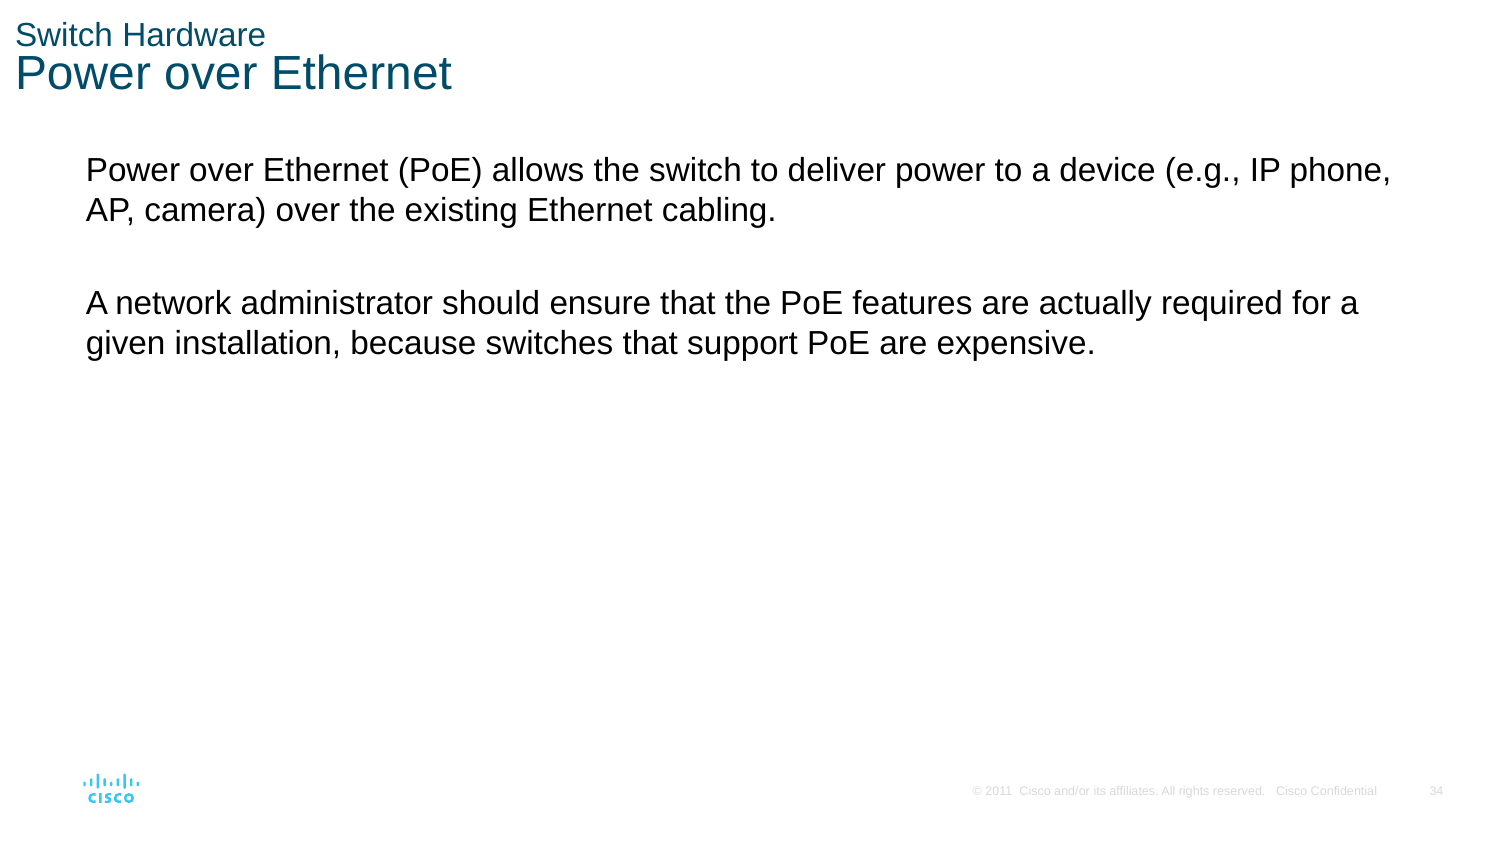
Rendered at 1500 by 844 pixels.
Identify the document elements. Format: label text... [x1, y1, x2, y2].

list Power over Ethernet (PoE) allows the switch to deliver power to a device (e.g., IP phone, AP, camera) over the existing Ethernet cabling. A network administrator should ensure that the PoE features are actually required for a given installation, because switches that support PoE are expensive. [70, 140, 1430, 645]
title Switch Hardware Power over Ethernet [0, 0, 1500, 121]
